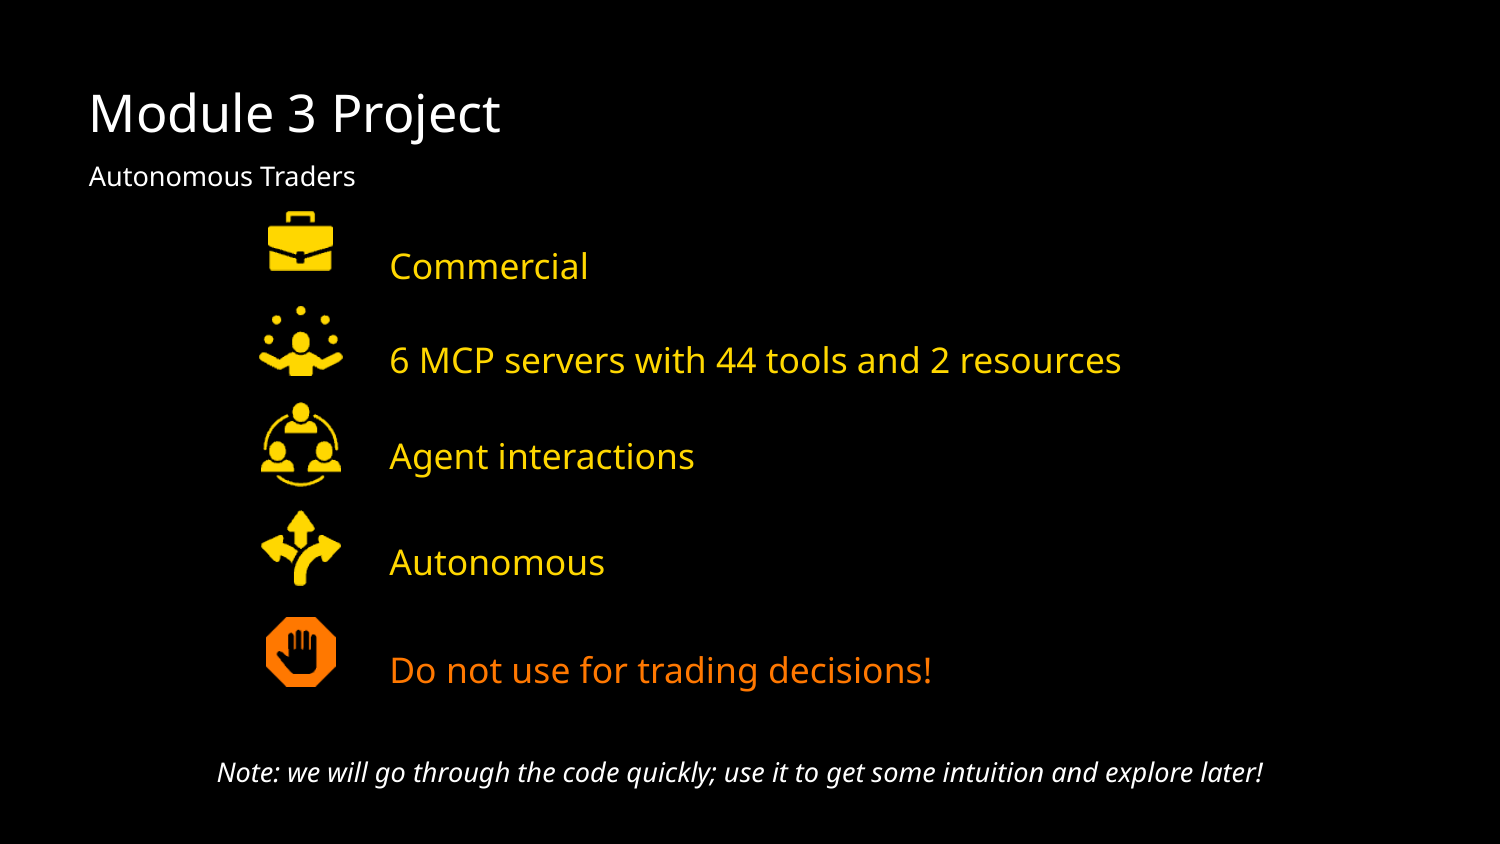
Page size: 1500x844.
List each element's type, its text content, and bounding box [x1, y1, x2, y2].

picture [258, 306, 343, 376]
picture [260, 509, 341, 586]
text_box Agent interactions [389, 416, 1217, 457]
picture [266, 616, 336, 687]
text_box Do not use for trading decisions! [389, 630, 1217, 671]
picture [268, 211, 334, 271]
text_box Commercial [389, 225, 1217, 266]
text_box Autonomous Traders [88, 145, 1425, 185]
picture [260, 402, 341, 487]
text_box Module 3 Project [88, 72, 1425, 131]
text_box Autonomous [389, 522, 1217, 562]
text_box Note: we will go through the code quickly; use it to get some intuition and explore later! [71, 741, 1408, 780]
text_box 6 MCP servers with 44 tools and 2 resources [389, 320, 1217, 361]
